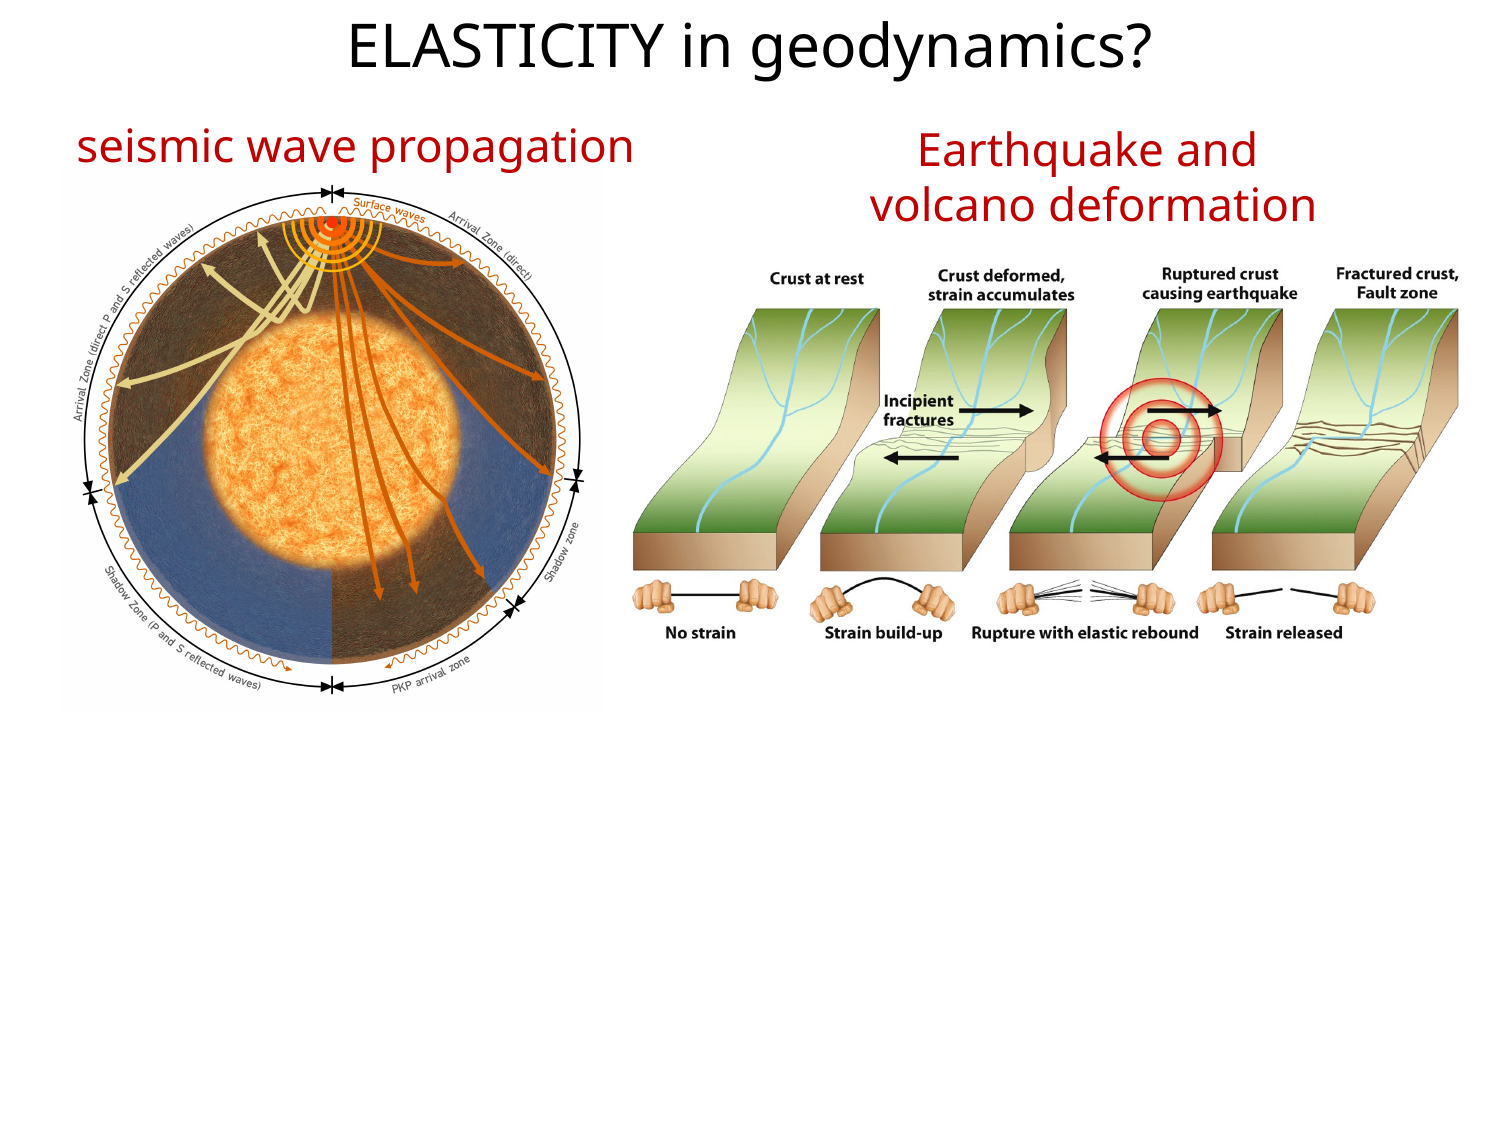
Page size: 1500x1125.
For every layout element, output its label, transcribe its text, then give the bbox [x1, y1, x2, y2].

text_box ELASTICITY in geodynamics? [0, 0, 1500, 88]
picture [627, 262, 1463, 649]
text_box seismic wave propagation [13, 109, 1500, 180]
picture [59, 167, 605, 713]
text_box Earthquake and volcano deformation [782, 113, 1406, 239]
